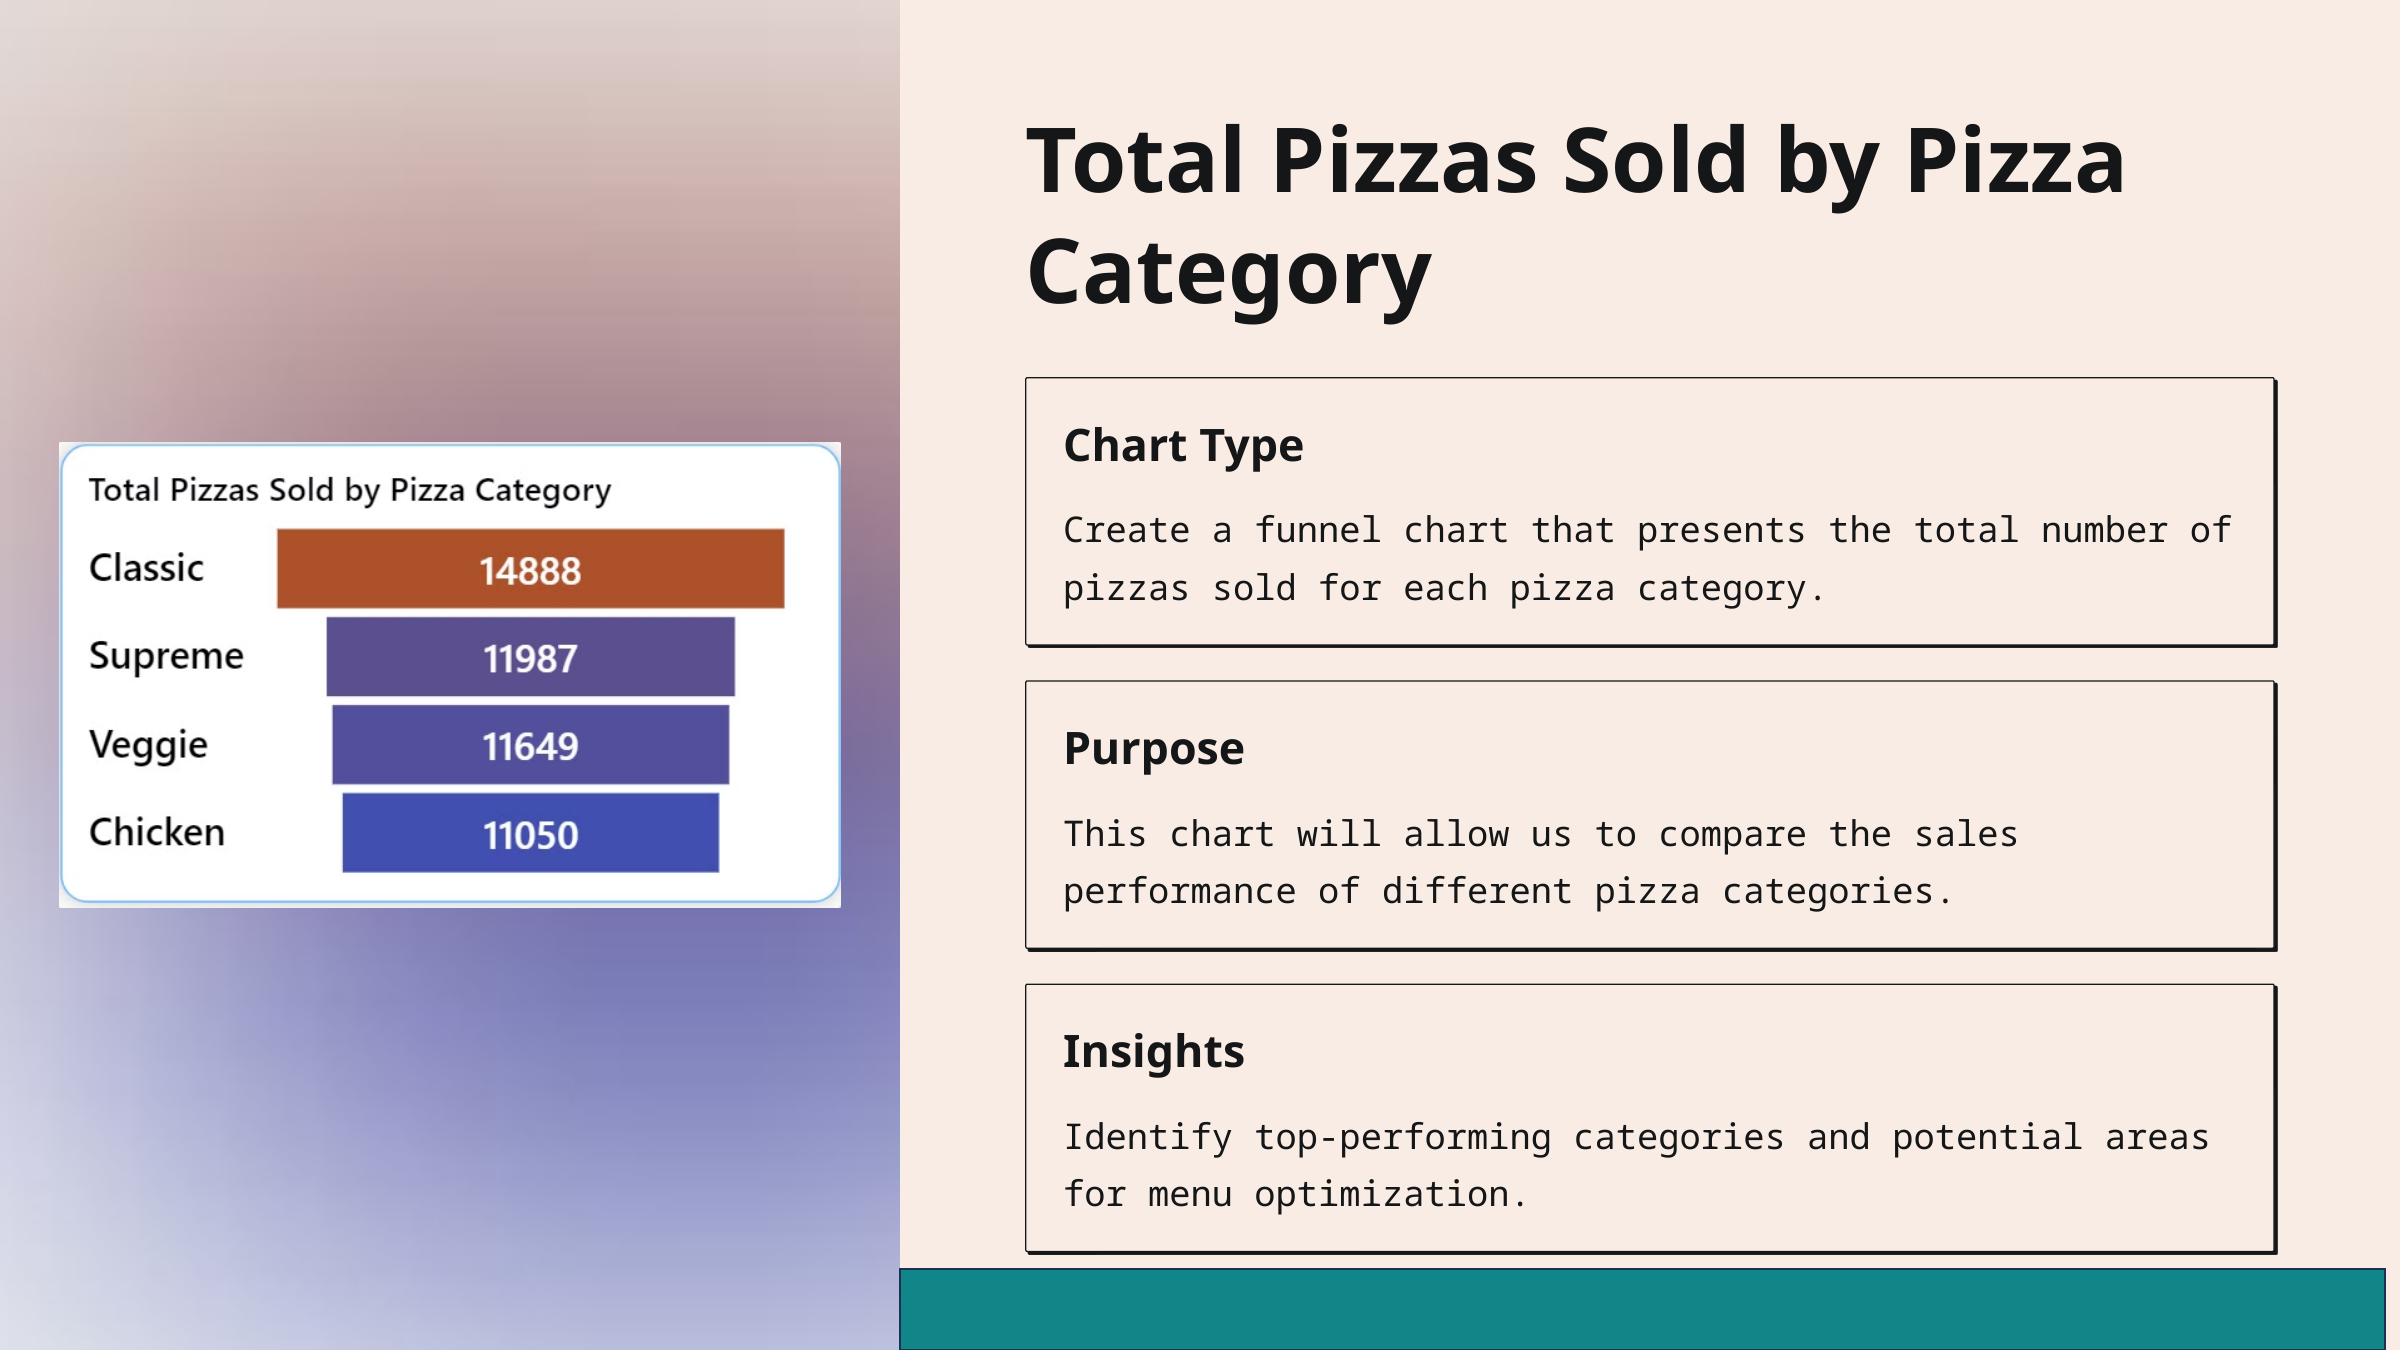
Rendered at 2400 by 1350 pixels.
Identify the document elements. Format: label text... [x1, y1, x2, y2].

text_box Insights [1063, 1021, 1513, 1078]
text_box [1025, 984, 2275, 1252]
text_box Chart Type [1063, 414, 1513, 472]
text_box Total Pizzas Sold by Pizza Category [1025, 98, 2274, 324]
text_box [1025, 377, 2275, 645]
text_box Purpose [1063, 718, 1513, 775]
text_box Identify top-performing categories and potential areas for menu optimization. [1063, 1099, 2237, 1215]
picture [0, 0, 900, 1350]
text_box [900, 1268, 2386, 1350]
text_box Create a funnel chart that presents the total number of pizzas sold for each pizza category. [1063, 492, 2237, 608]
text_box This chart will allow us to compare the sales performance of different pizza categories. [1063, 795, 2237, 911]
text_box [1025, 680, 2275, 949]
